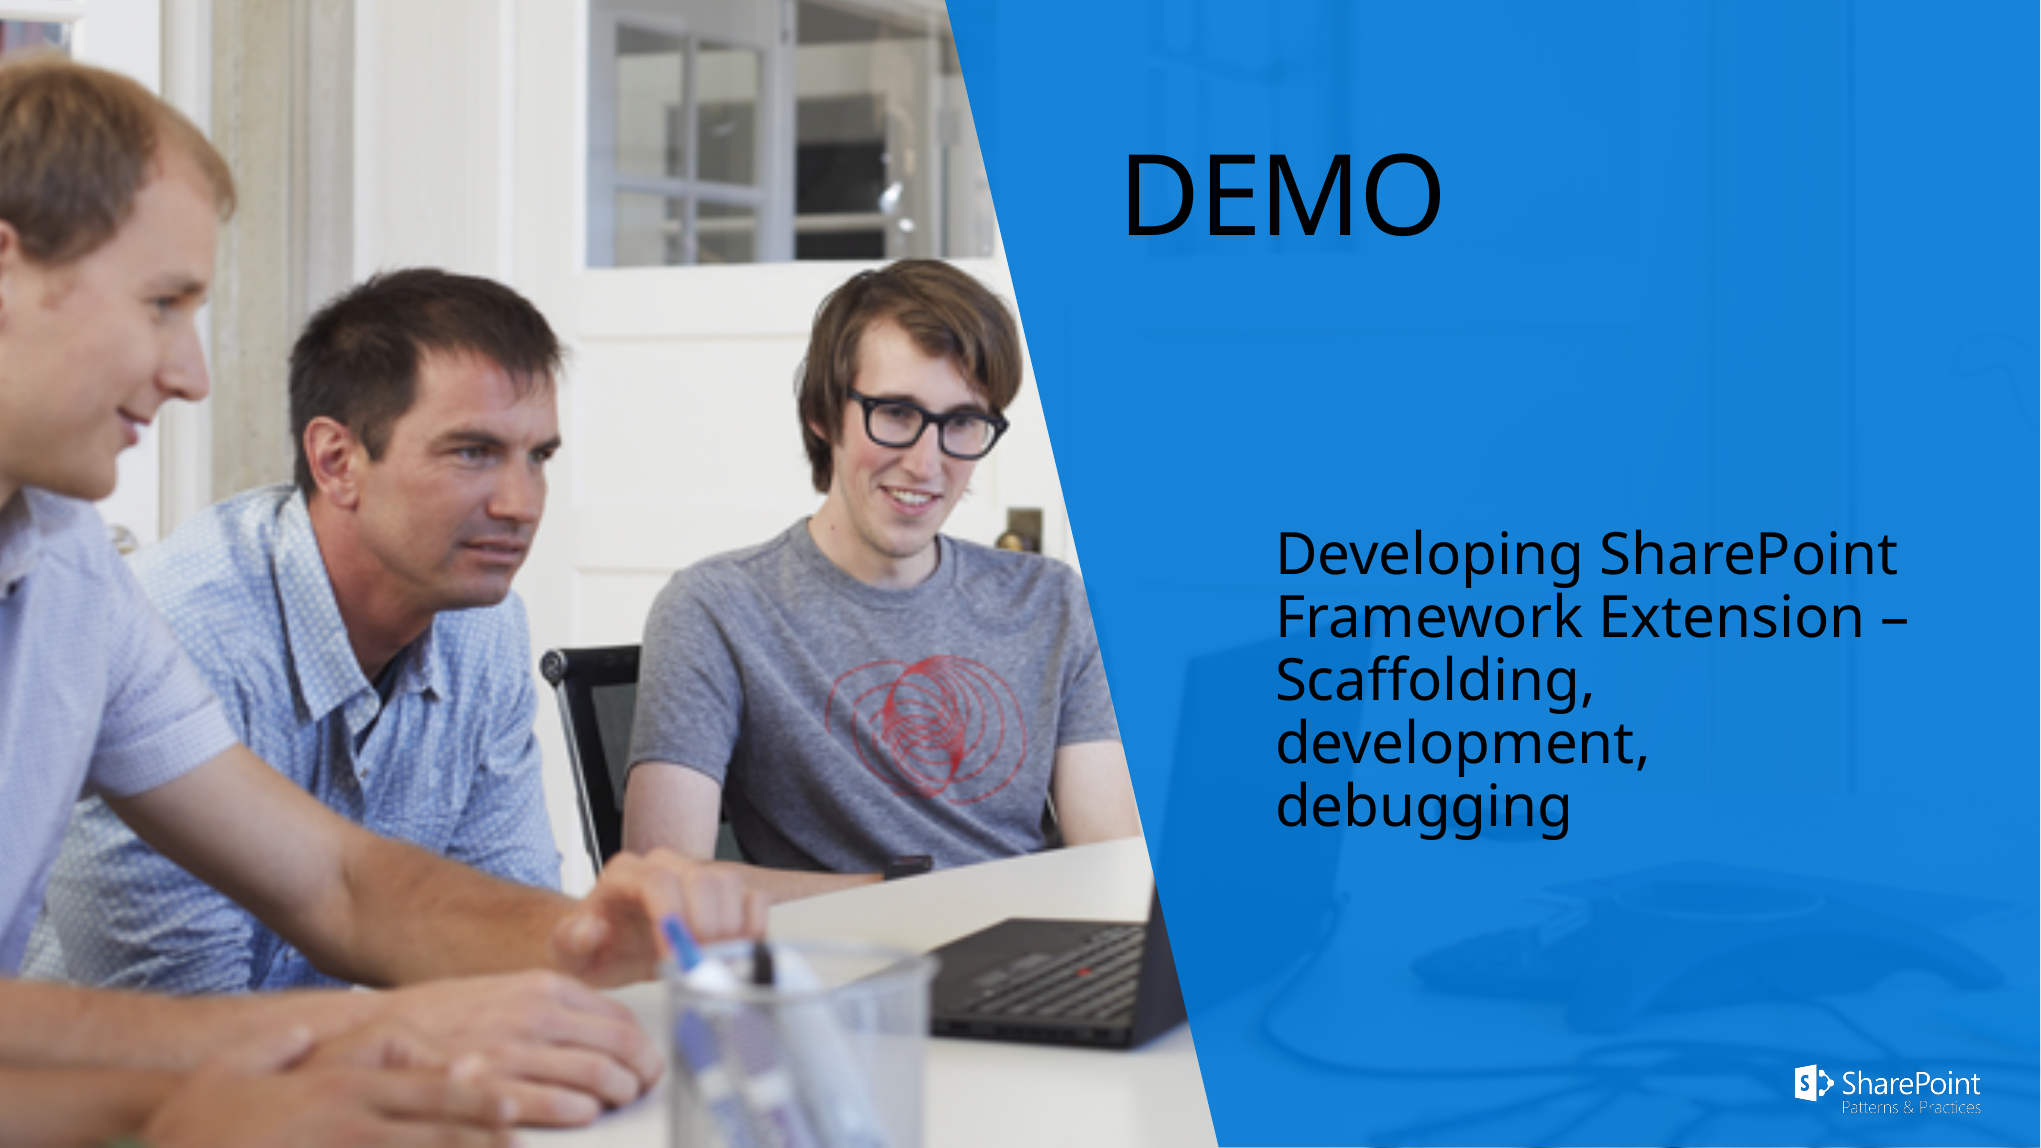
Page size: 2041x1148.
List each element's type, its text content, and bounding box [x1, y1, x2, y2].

picture [1779, 1048, 1996, 1128]
picture [0, 0, 1218, 1148]
list Developing SharePoint Framework Extension – Scaffolding, development, debugging [1245, 500, 1990, 801]
title DEMO [1095, 123, 1995, 499]
